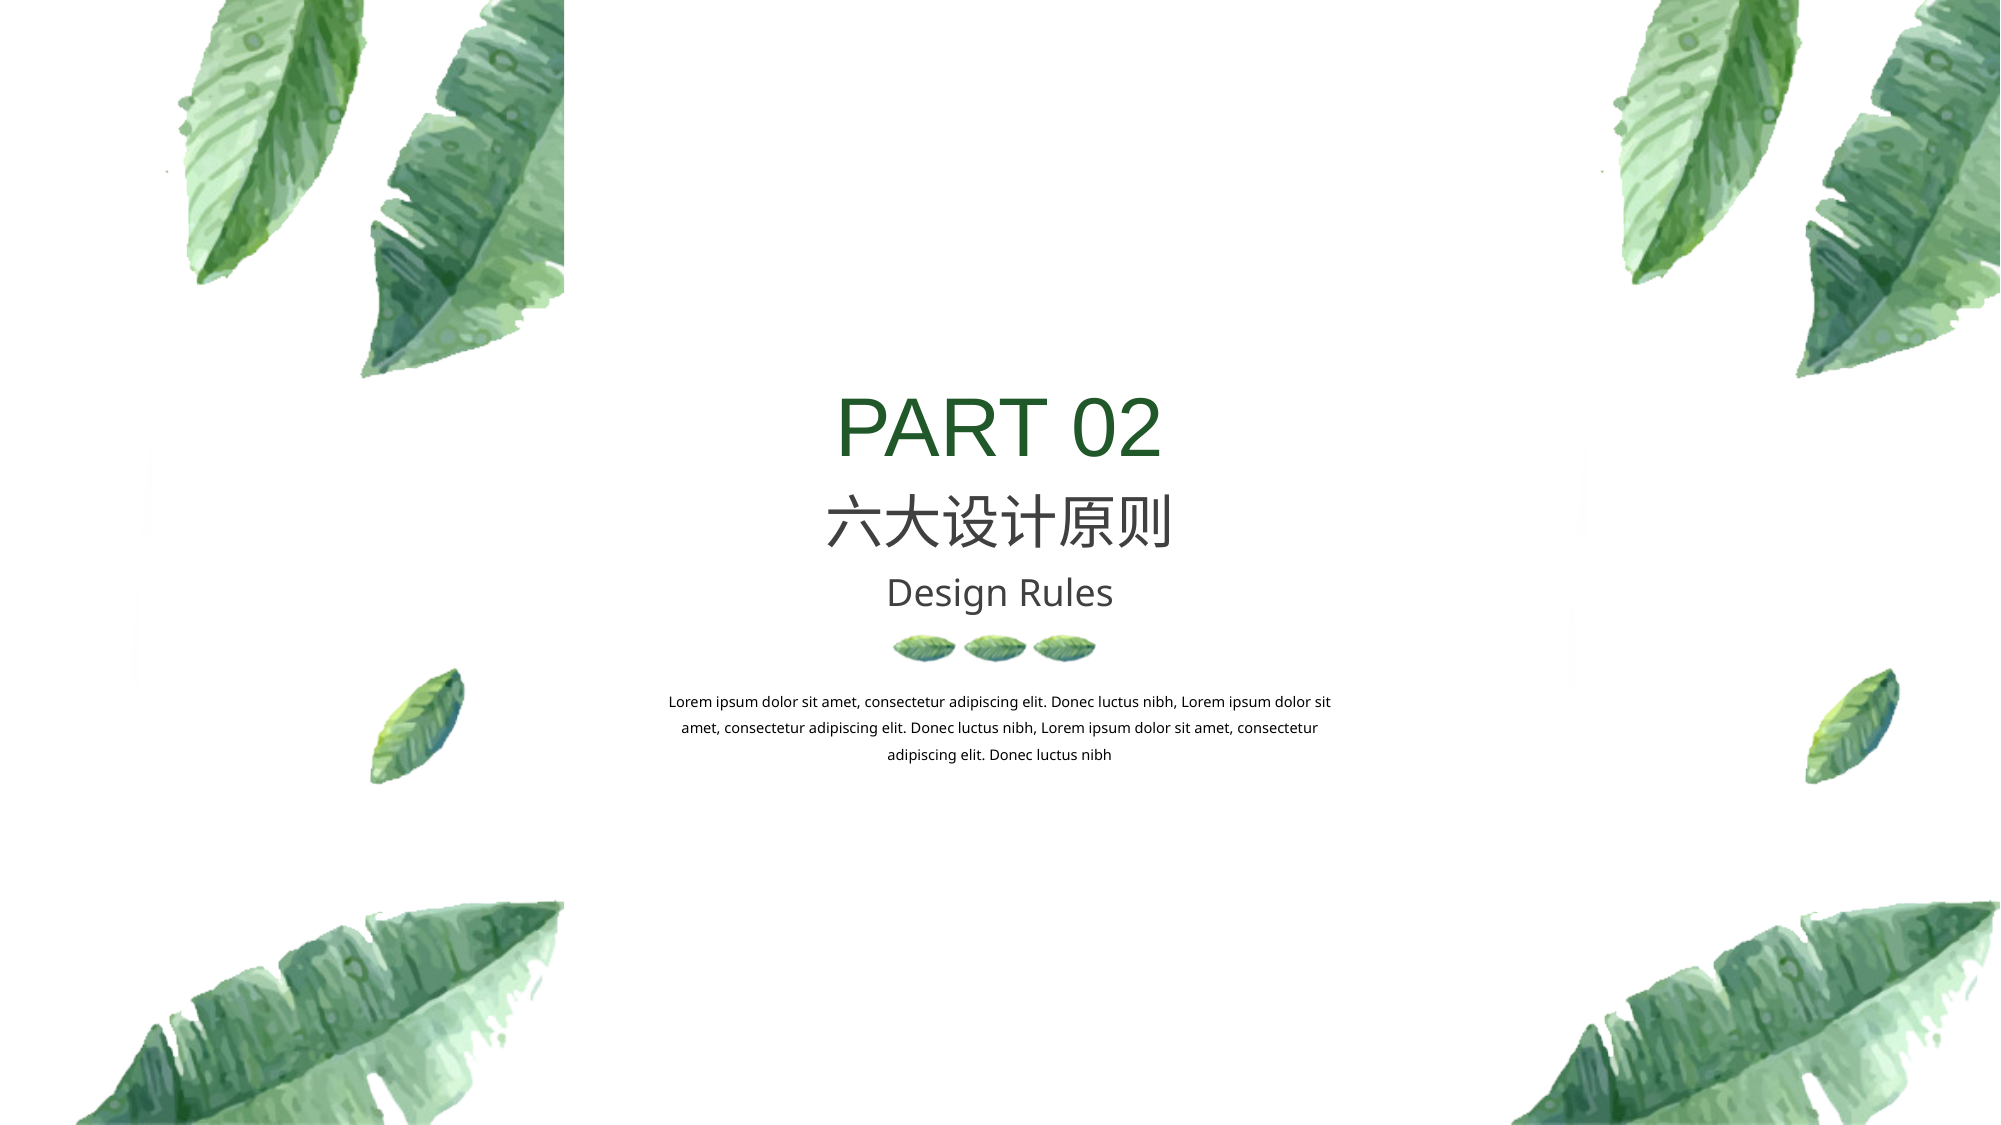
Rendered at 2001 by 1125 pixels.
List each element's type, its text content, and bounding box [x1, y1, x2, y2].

picture [883, 624, 1102, 676]
picture [0, 0, 565, 1125]
text_box 六大设计原则 [709, 481, 1291, 563]
text_box Lorem ipsum dolor sit amet, consectetur adipiscing elit. Donec luctus nibh, Lorem ipsum dolor sit amet, consectetur adipiscing elit. Donec luctus nibh, Lorem ipsum dolor sit amet, consectetur adipiscing elit. Donec luctus nibh [636, 677, 1363, 771]
text_box PART 02 [709, 365, 1291, 481]
text_box Design Rules [793, 563, 1207, 621]
picture [1435, 0, 2000, 1125]
